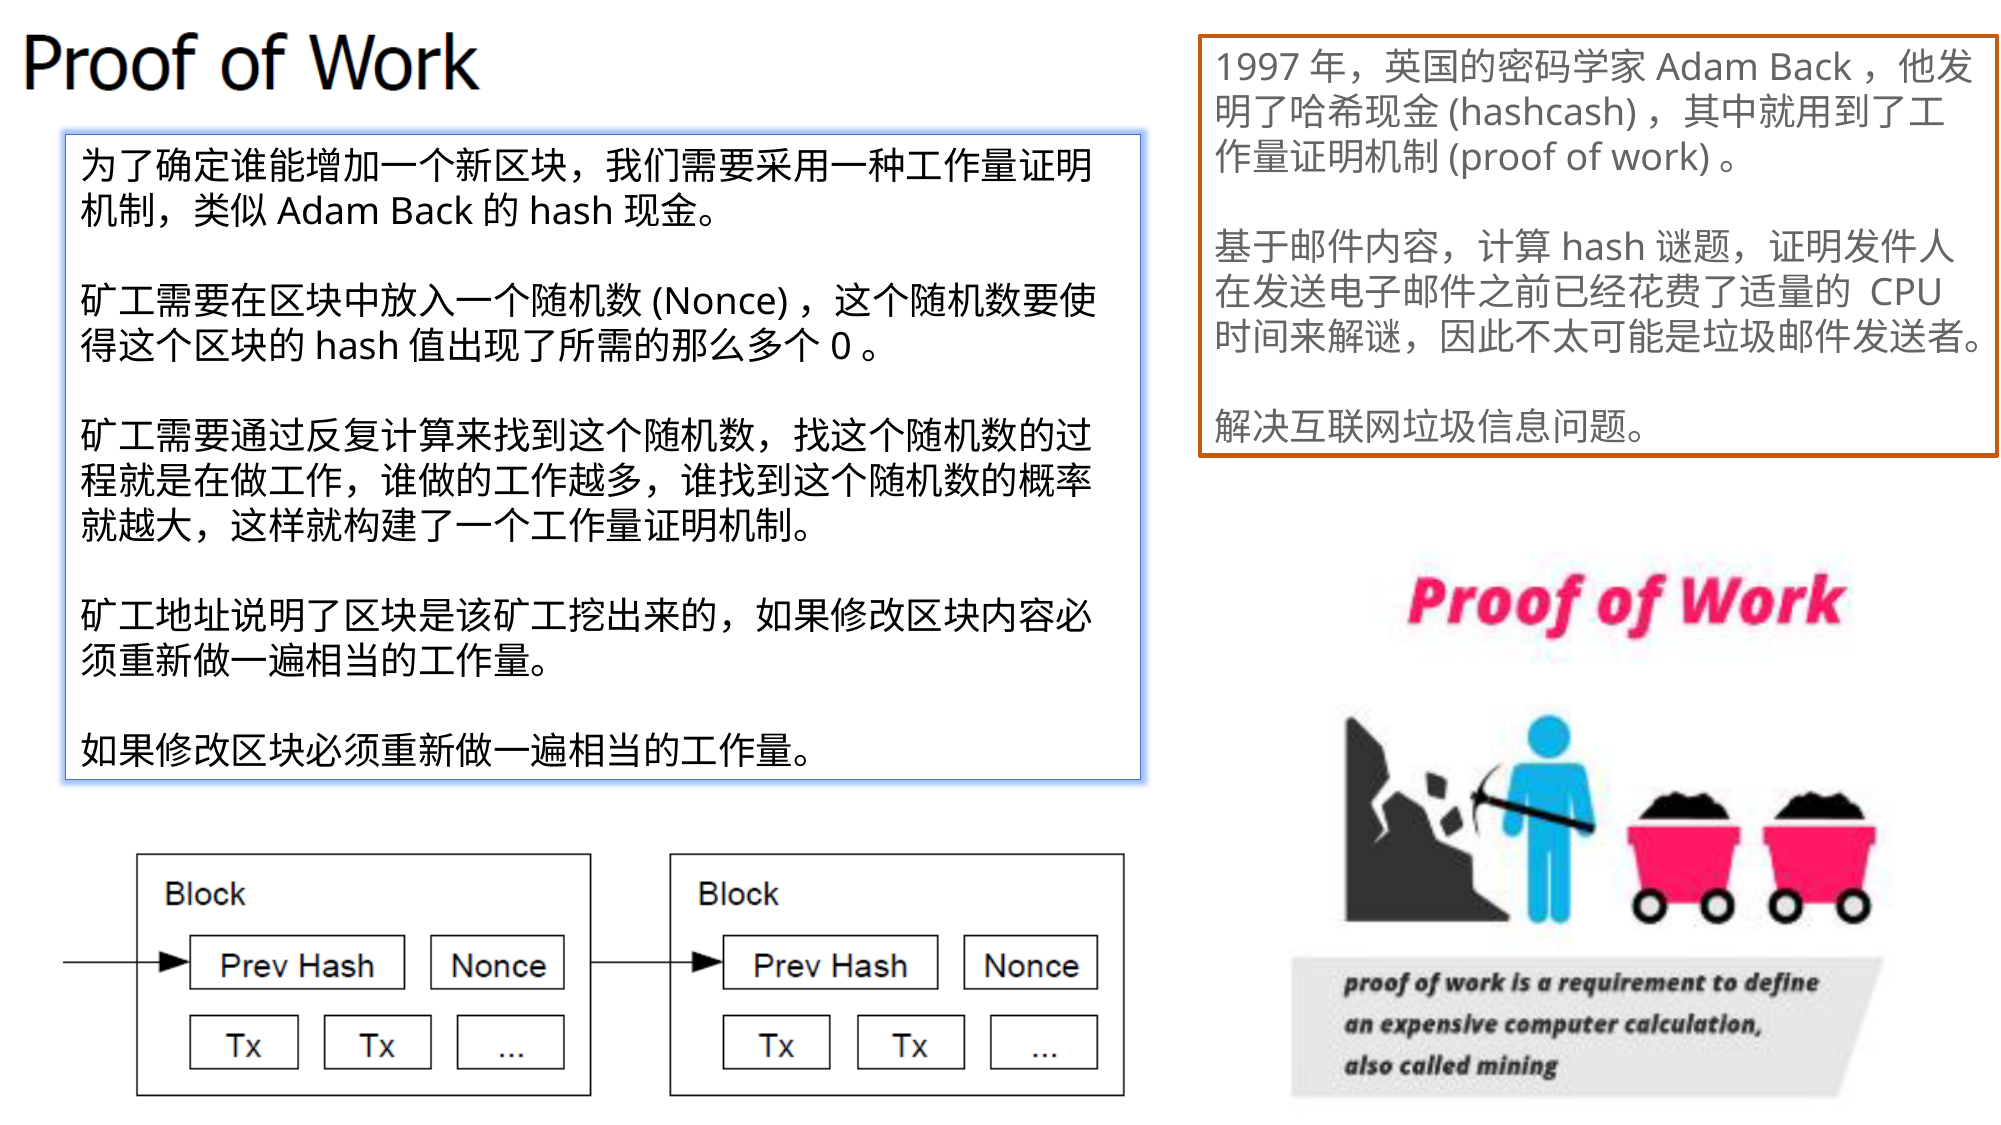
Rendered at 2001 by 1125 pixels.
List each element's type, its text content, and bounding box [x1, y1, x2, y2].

text_box 1997年，英国的密码学家Adam Back，他发明了哈希现金(hashcash)，其中就用到了工作量证明机制(proof of work)。 基于邮件内容，计算hash谜题，证明发件人在发送电子邮件之前已经花费了适量的 CPU 时间来解谜，因此不太可能是垃圾邮件发送者。 解决互联网垃圾信息问题。 [1199, 35, 1998, 456]
text_box 为了确定谁能增加一个新区块，我们需要采用一种工作量证明机制，类似Adam Back的hash现金。 矿工需要在区块中放入一个随机数(Nonce)，这个随机数要使得这个区块的hash值出现了所需的那么多个0。 矿工需要通过反复计算来找到这个随机数，找这个随机数的过程就是在做工作，谁做的工作越多，谁找到这个随机数的概率就越大，这样就构建了一个工作量证明机制。 矿工地址说明了区块是该矿工挖出来的，如果修改区块内容必须重新做一遍相当的工作量。 如果修改区块必须重新做一遍相当的工作量。 [65, 134, 1141, 780]
picture [1272, 551, 1967, 1125]
picture [63, 838, 1139, 1109]
picture [2, 16, 500, 123]
